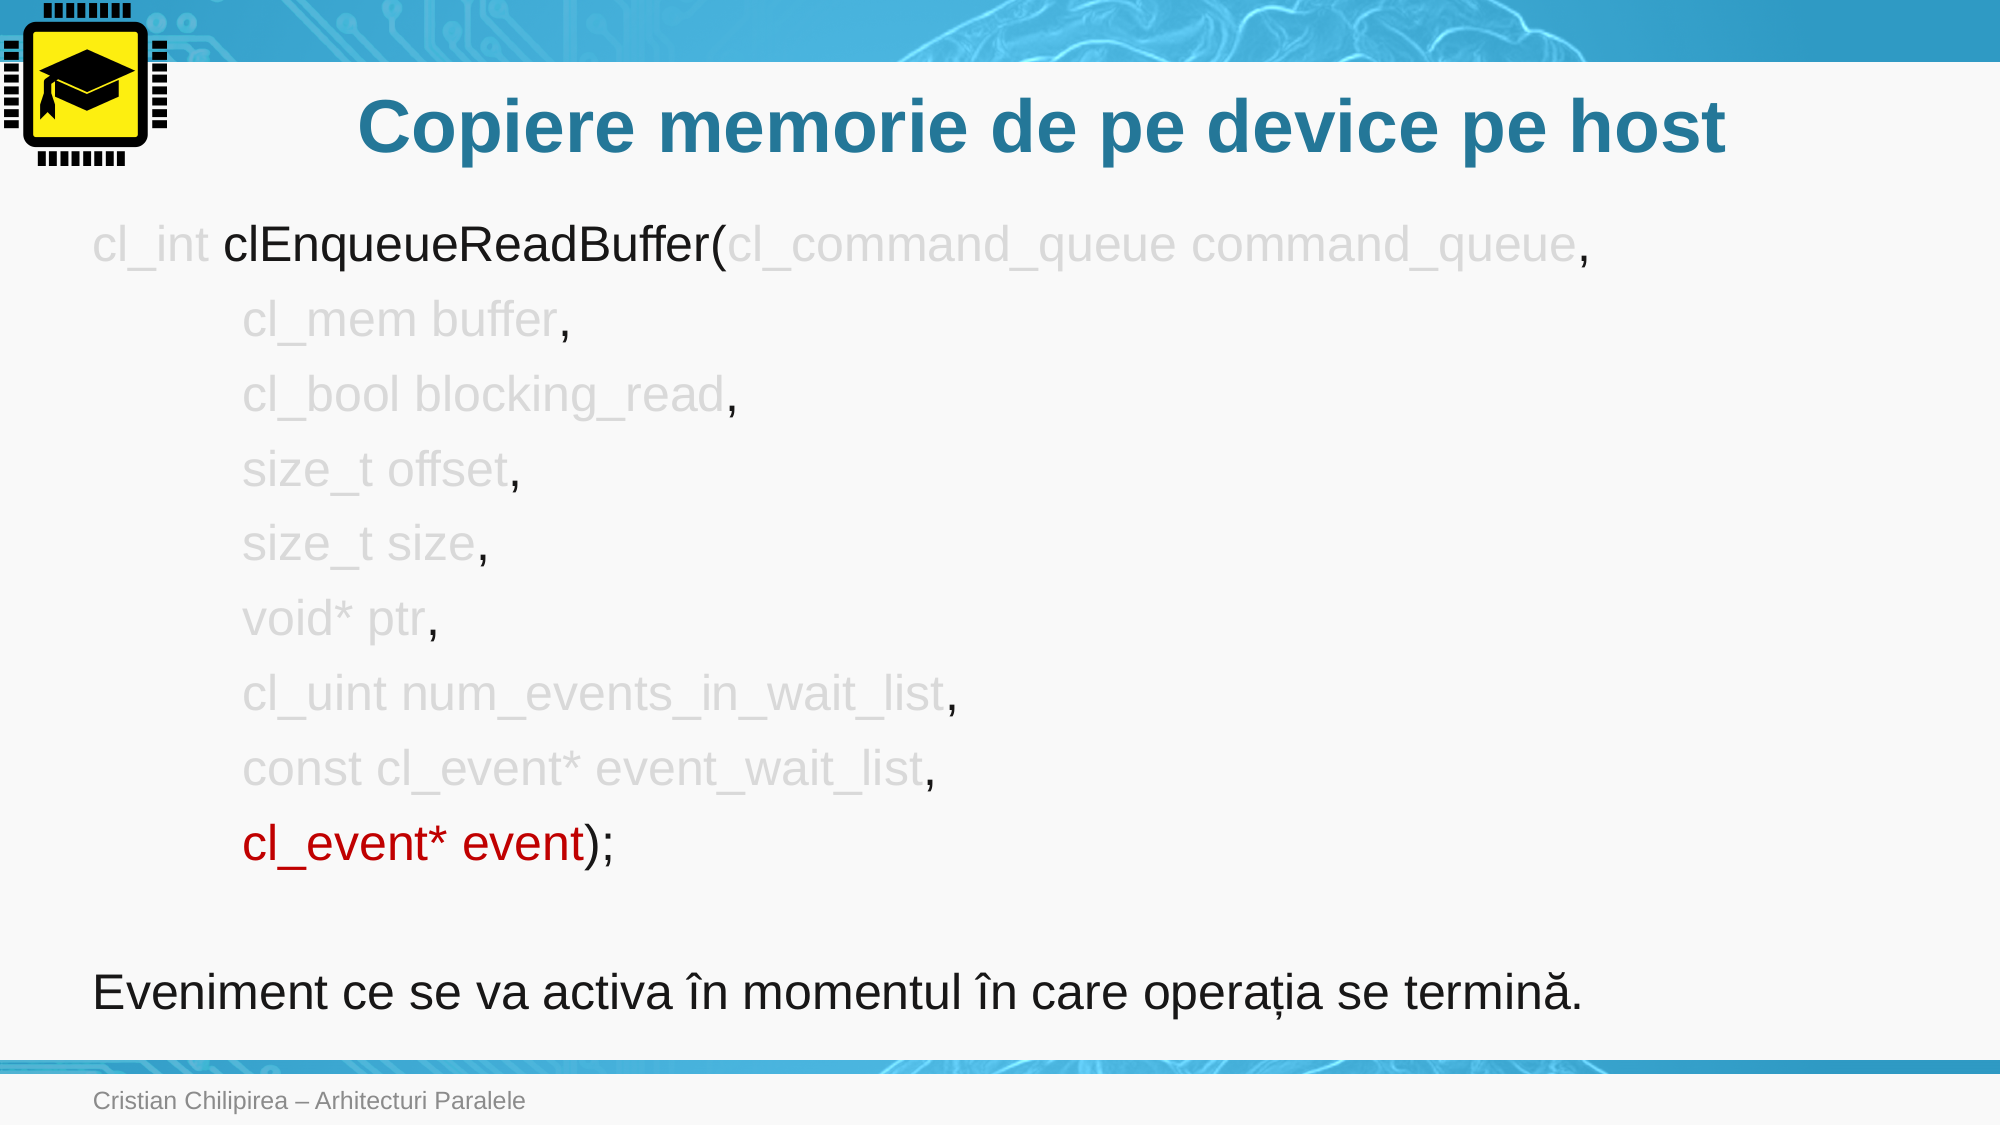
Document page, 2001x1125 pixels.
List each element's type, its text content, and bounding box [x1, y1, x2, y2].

footer Cristian Chilipirea – Arhitecturi Paralele [77, 1073, 1338, 1125]
picture [0, 1060, 2000, 1074]
list cl_int clEnqueueReadBuffer(cl_command_queue command_queue, cl_mem buffer, cl_bool blocking_read, size_t offset, size_t size, void* ptr, cl_uint num_events_in_wait_list, const cl_event* event_wait_list, cl_event* event); Eveniment ce se va activa în momentul în care operația se termină. [77, 210, 1915, 1033]
title Copiere memorie de pe device pe host [170, 76, 1915, 180]
picture [0, 0, 2000, 166]
